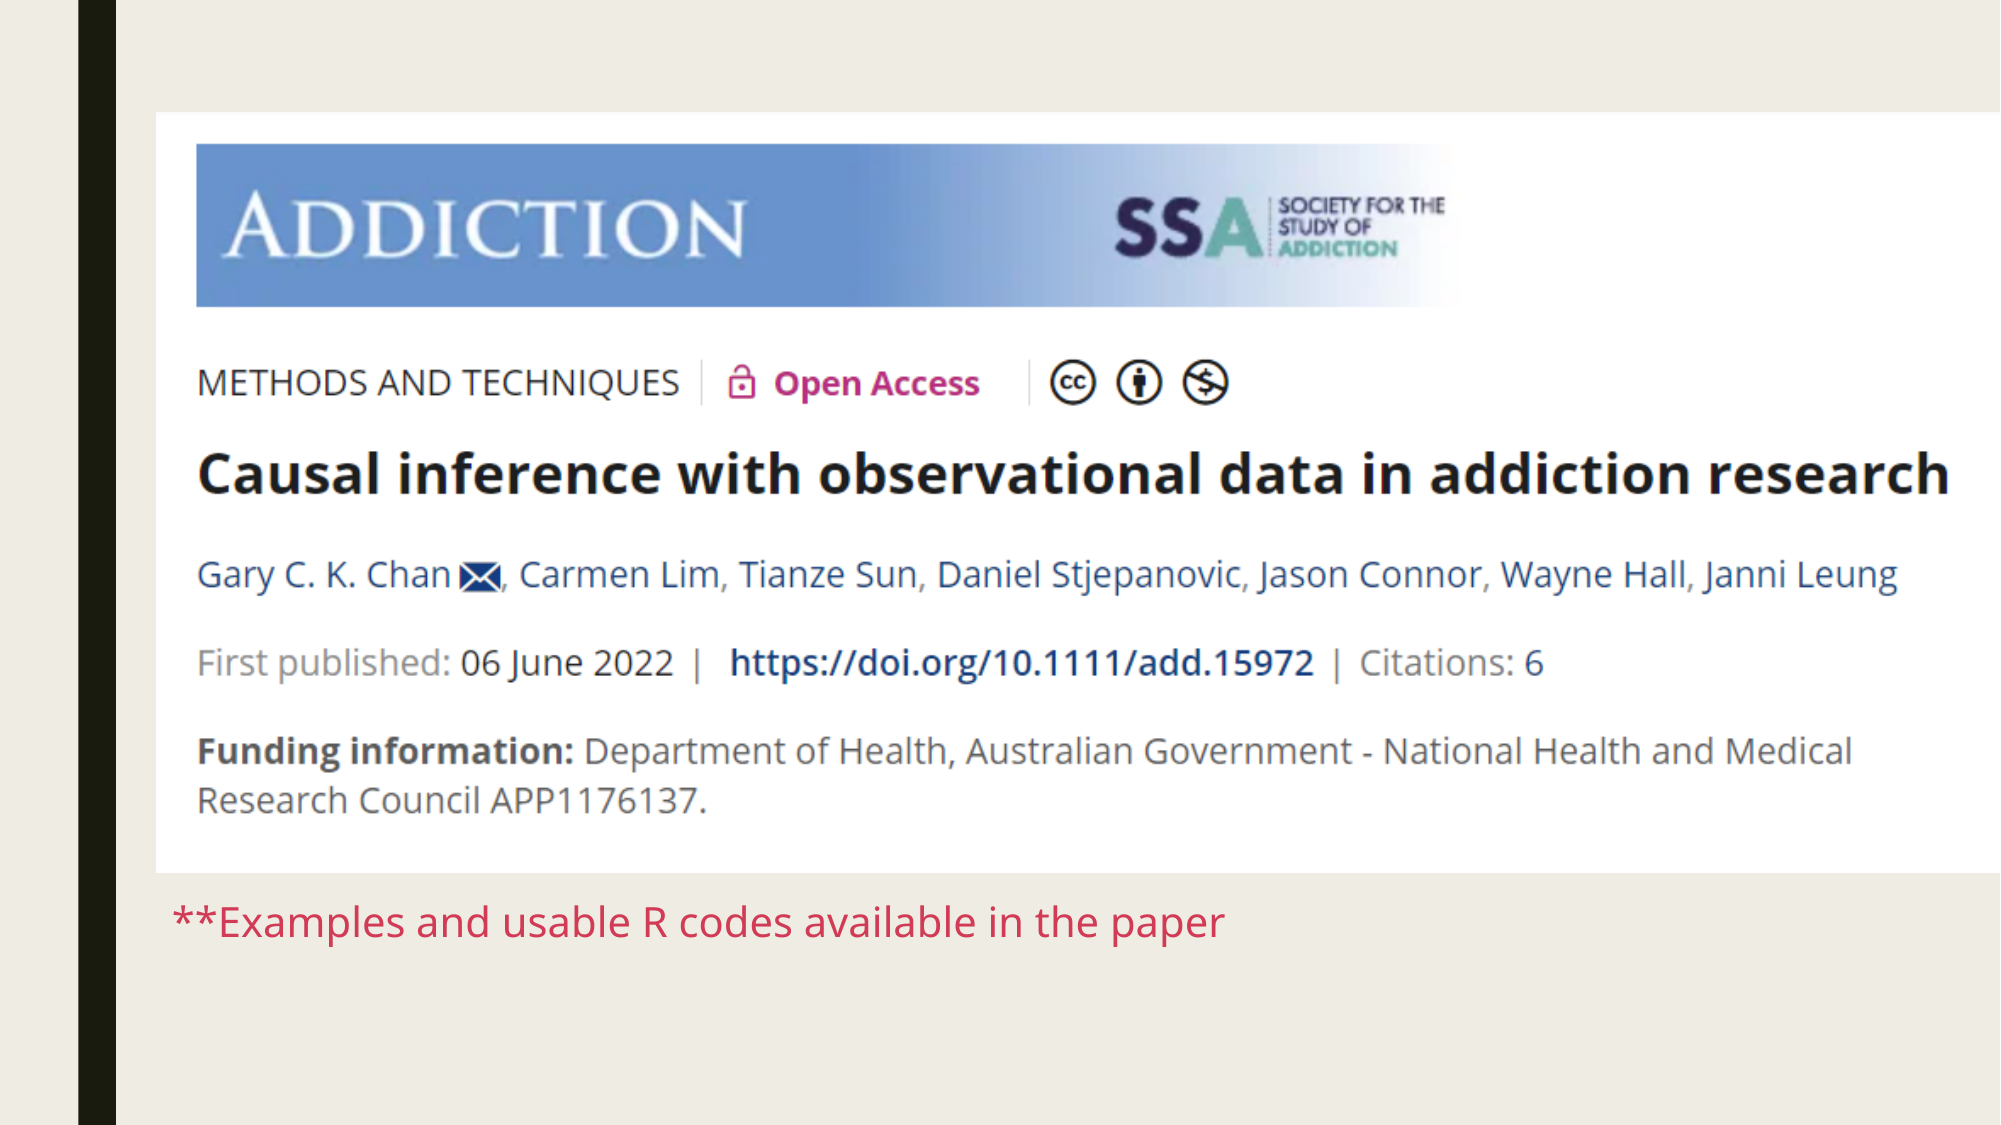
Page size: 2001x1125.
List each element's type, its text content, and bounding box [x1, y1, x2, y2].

list **Examples and usable R codes available in the paper [156, 891, 1882, 1034]
picture [156, 112, 2000, 873]
